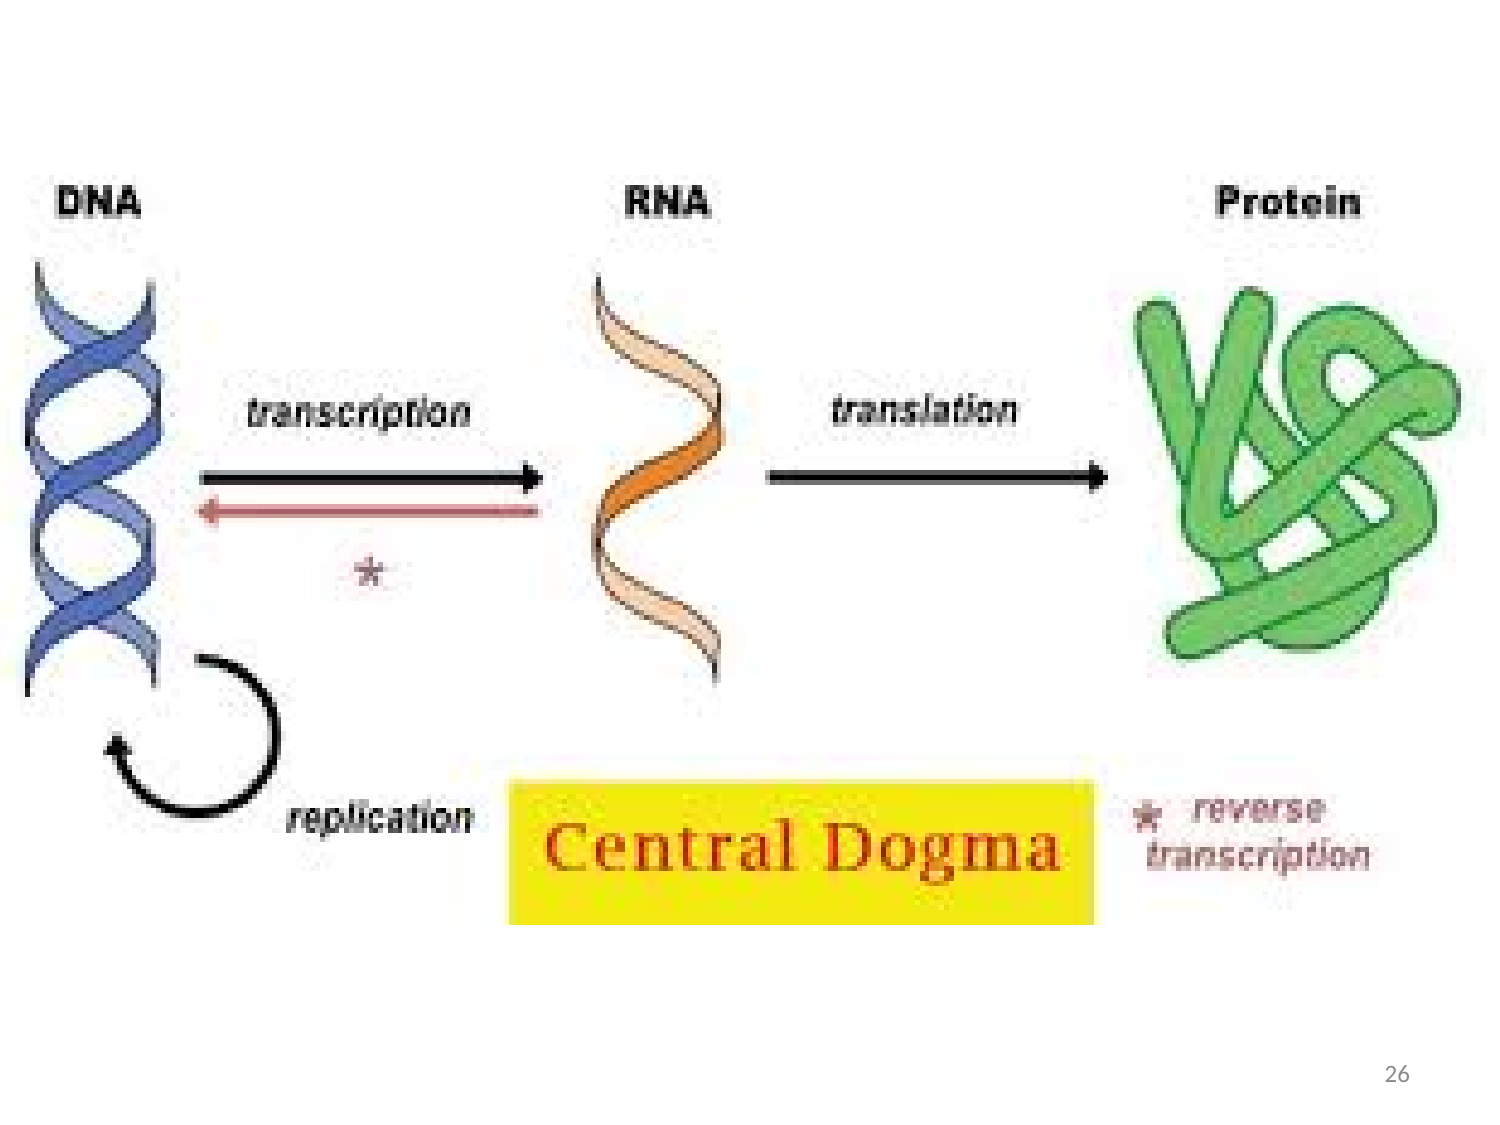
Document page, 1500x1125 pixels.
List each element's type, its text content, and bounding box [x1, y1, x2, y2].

slide_number 26 [1074, 1042, 1425, 1103]
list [0, 137, 1486, 926]
